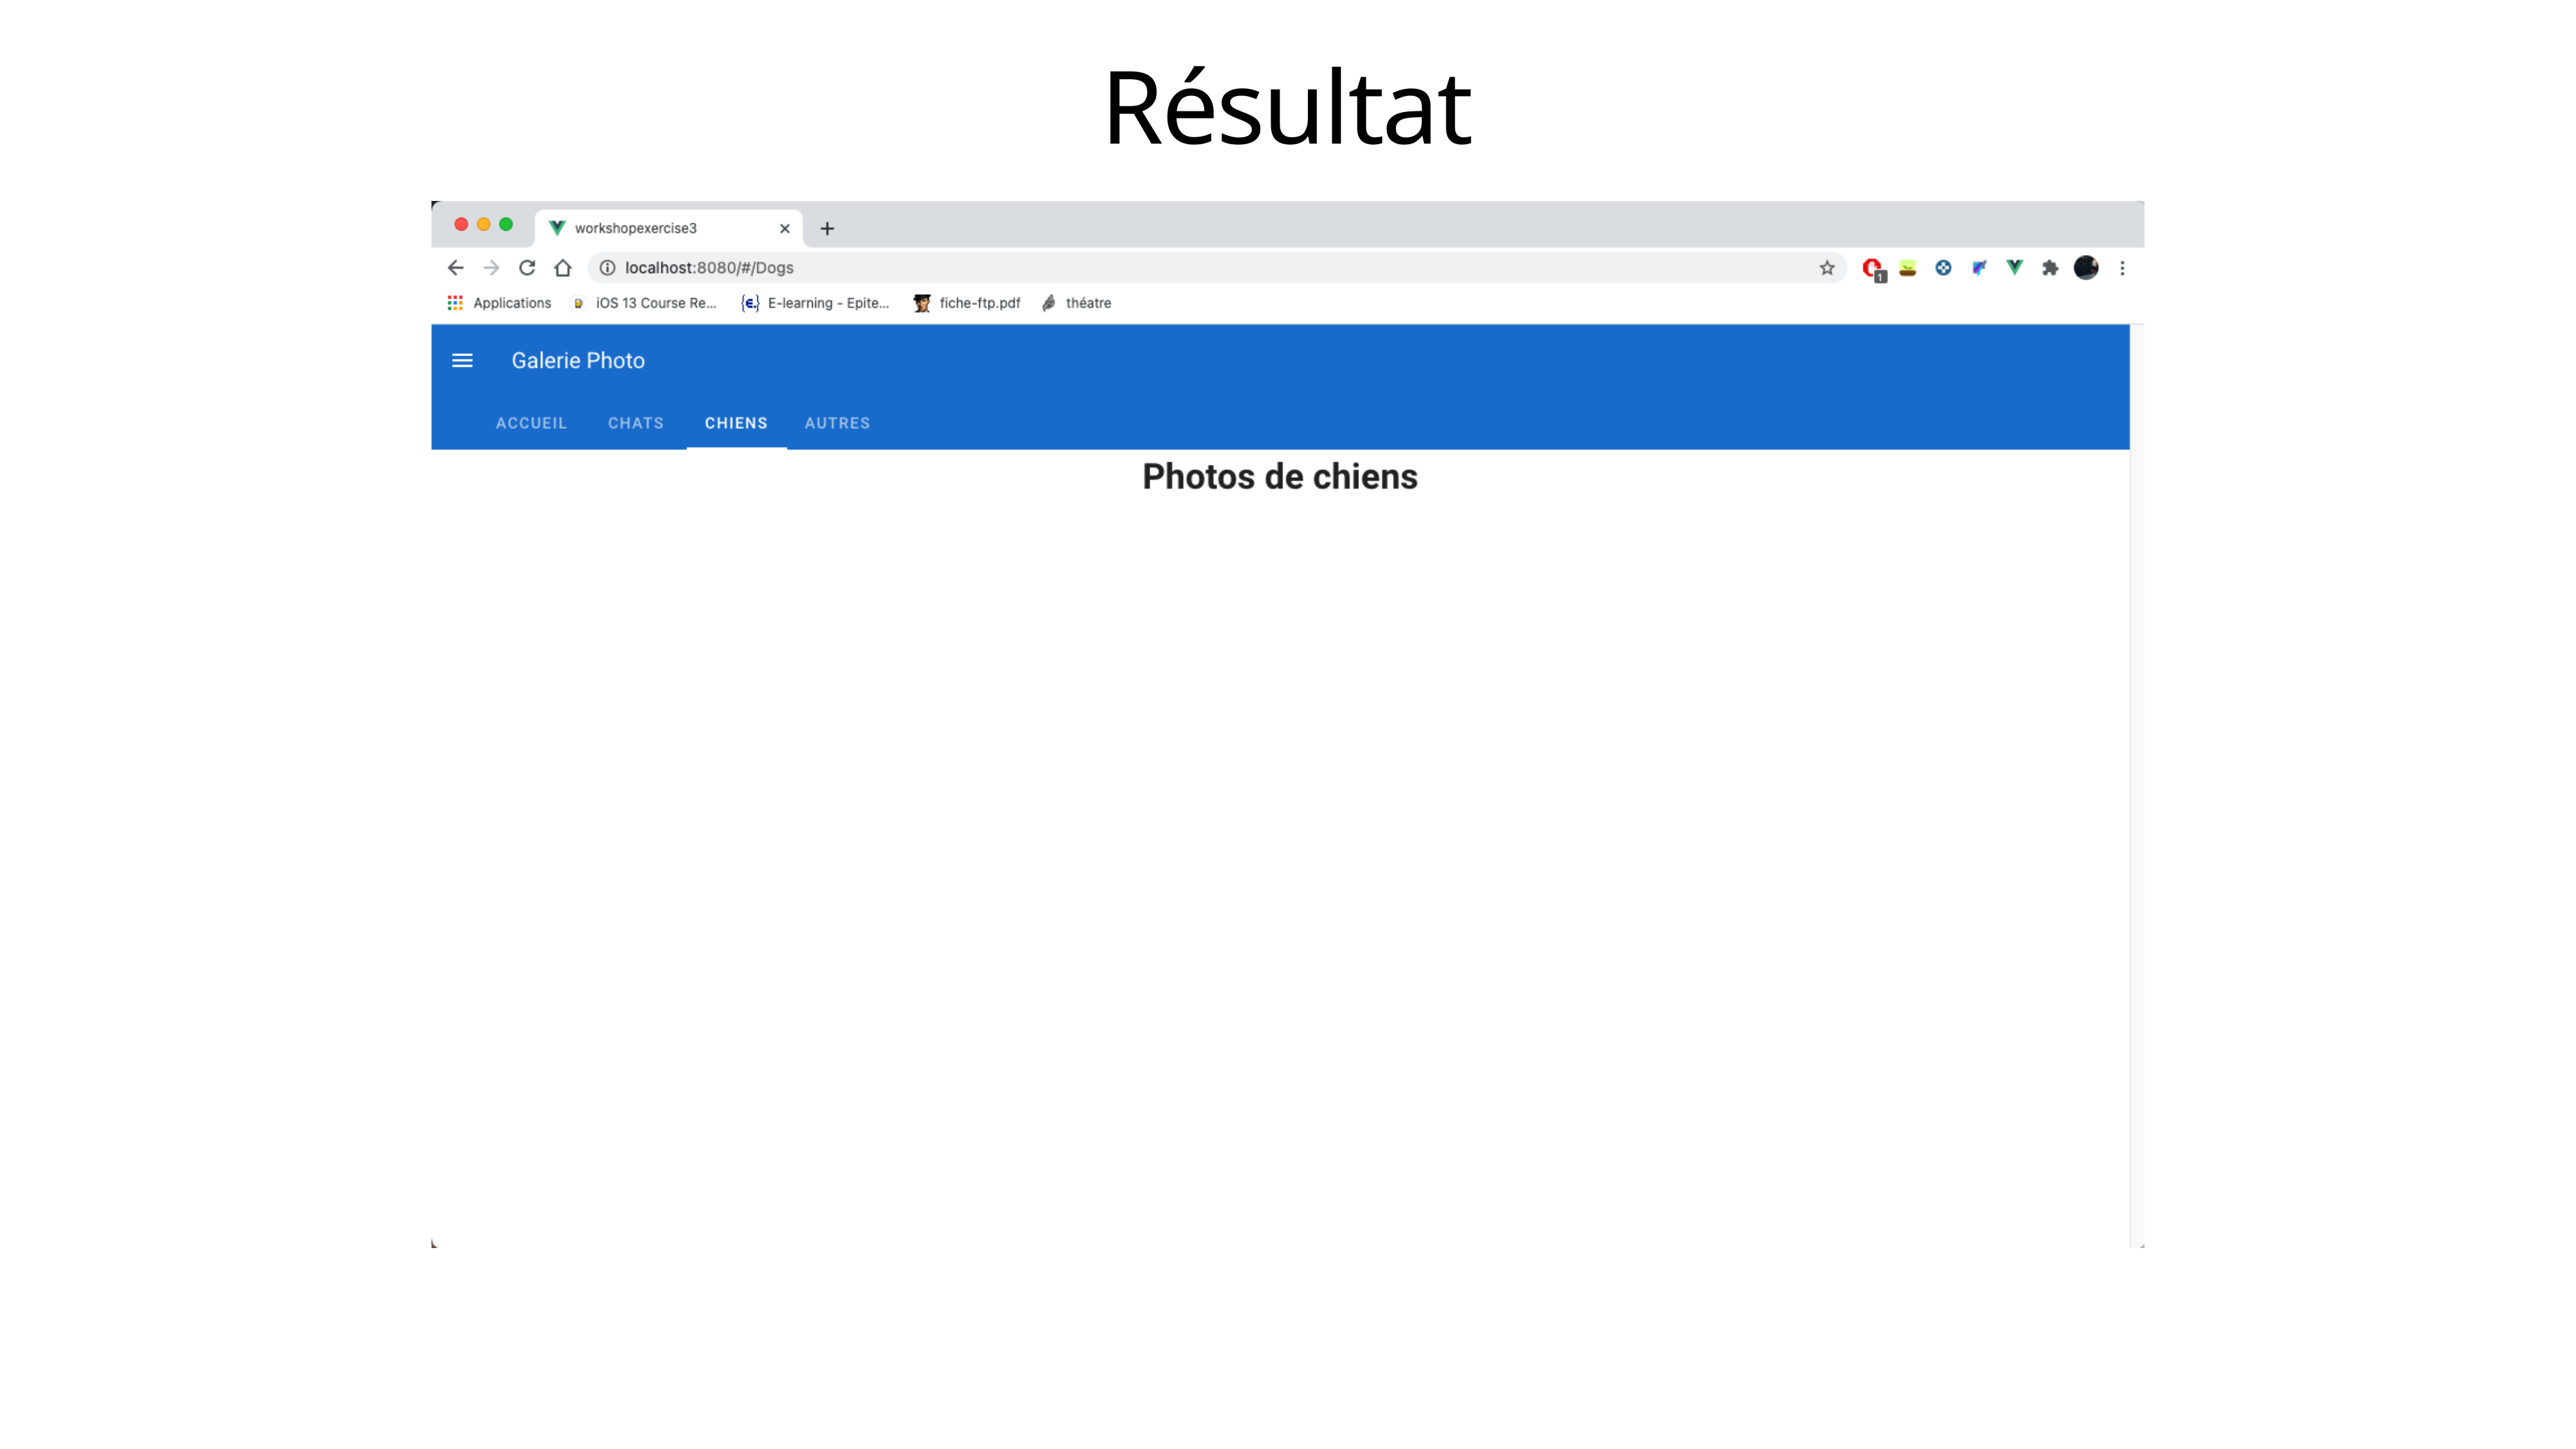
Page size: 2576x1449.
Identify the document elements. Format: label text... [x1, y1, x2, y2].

title Résultat [1095, 48, 1481, 182]
picture [431, 201, 2145, 1248]
